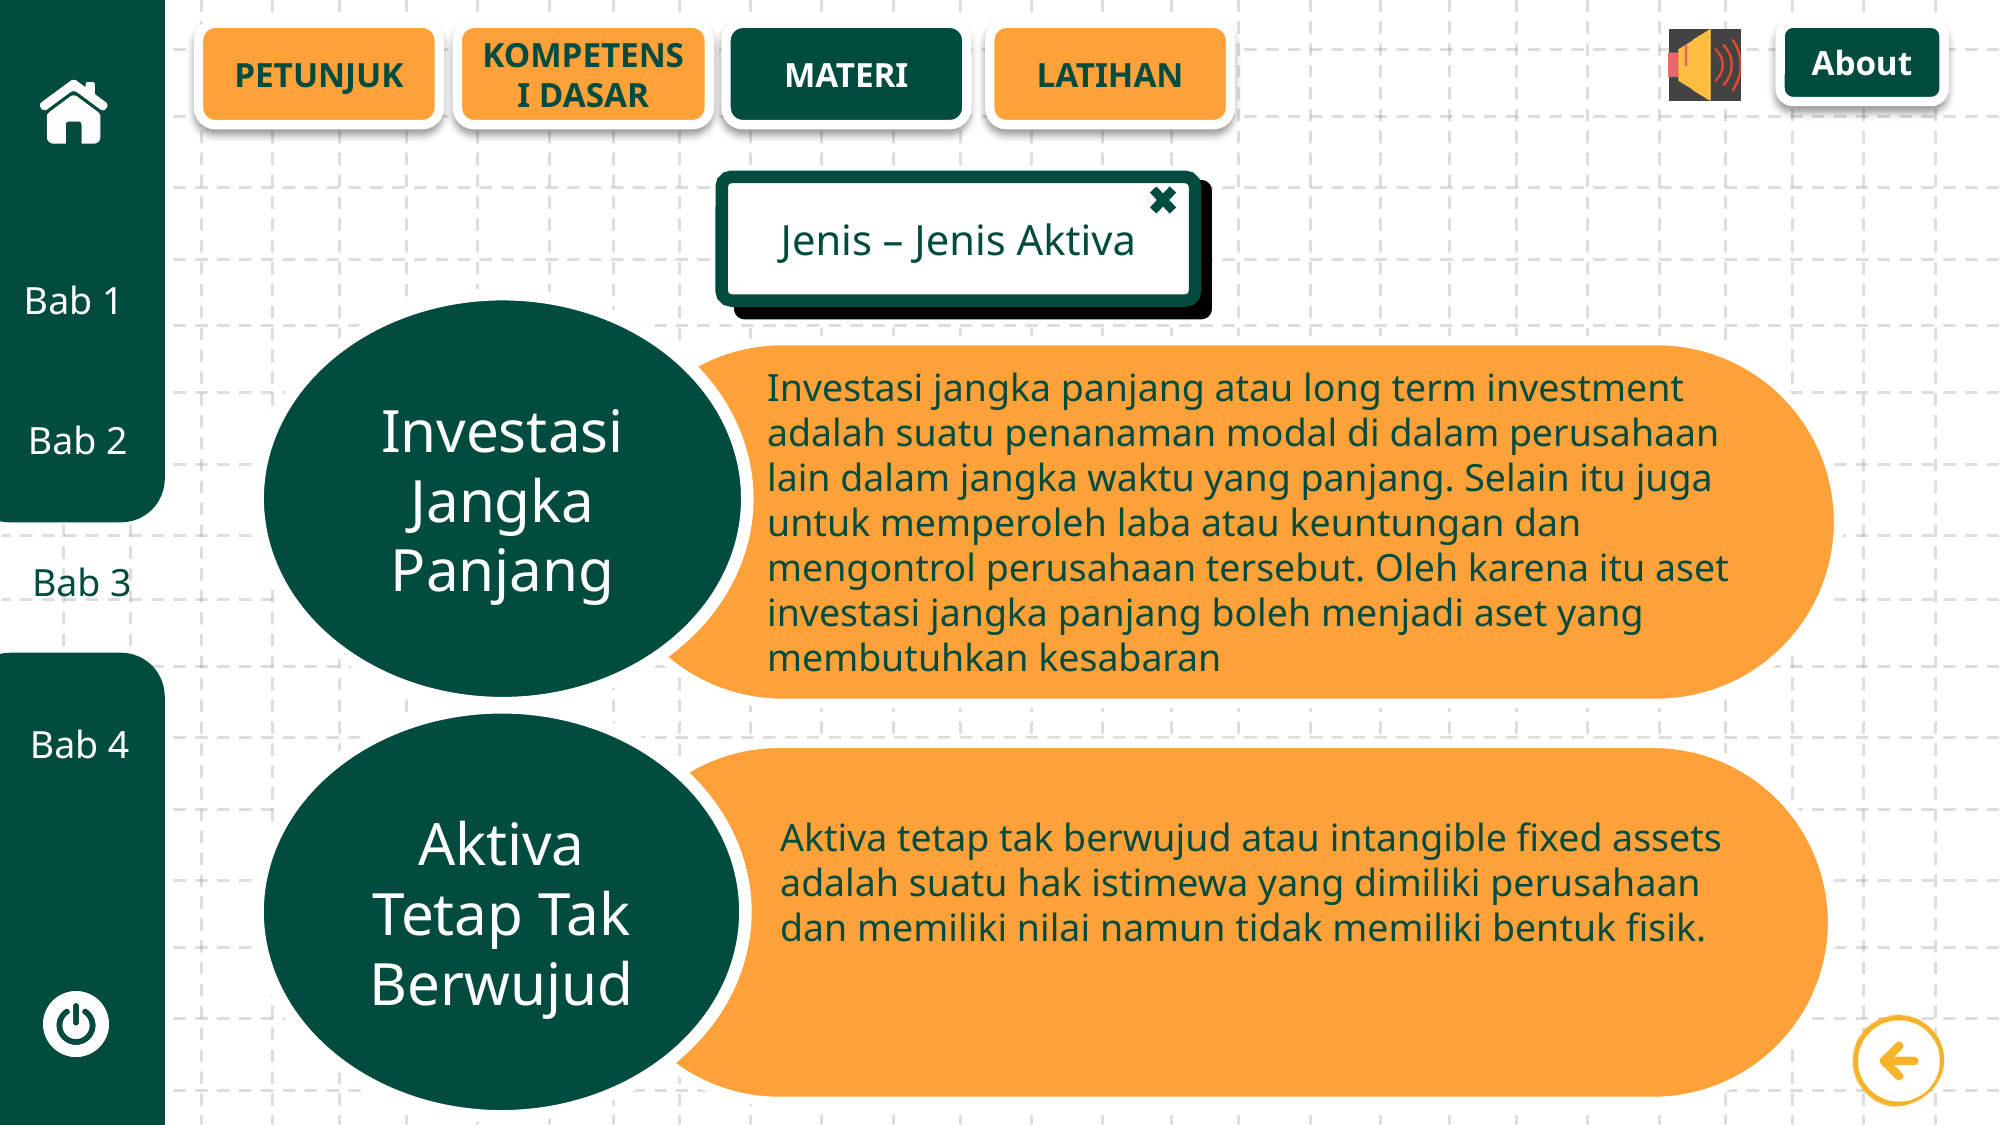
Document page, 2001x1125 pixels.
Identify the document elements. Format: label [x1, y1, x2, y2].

text_box [257, 736, 1833, 1117]
picture [0, 0, 1999, 1125]
text_box [257, 294, 1839, 736]
text_box [721, 176, 1212, 294]
